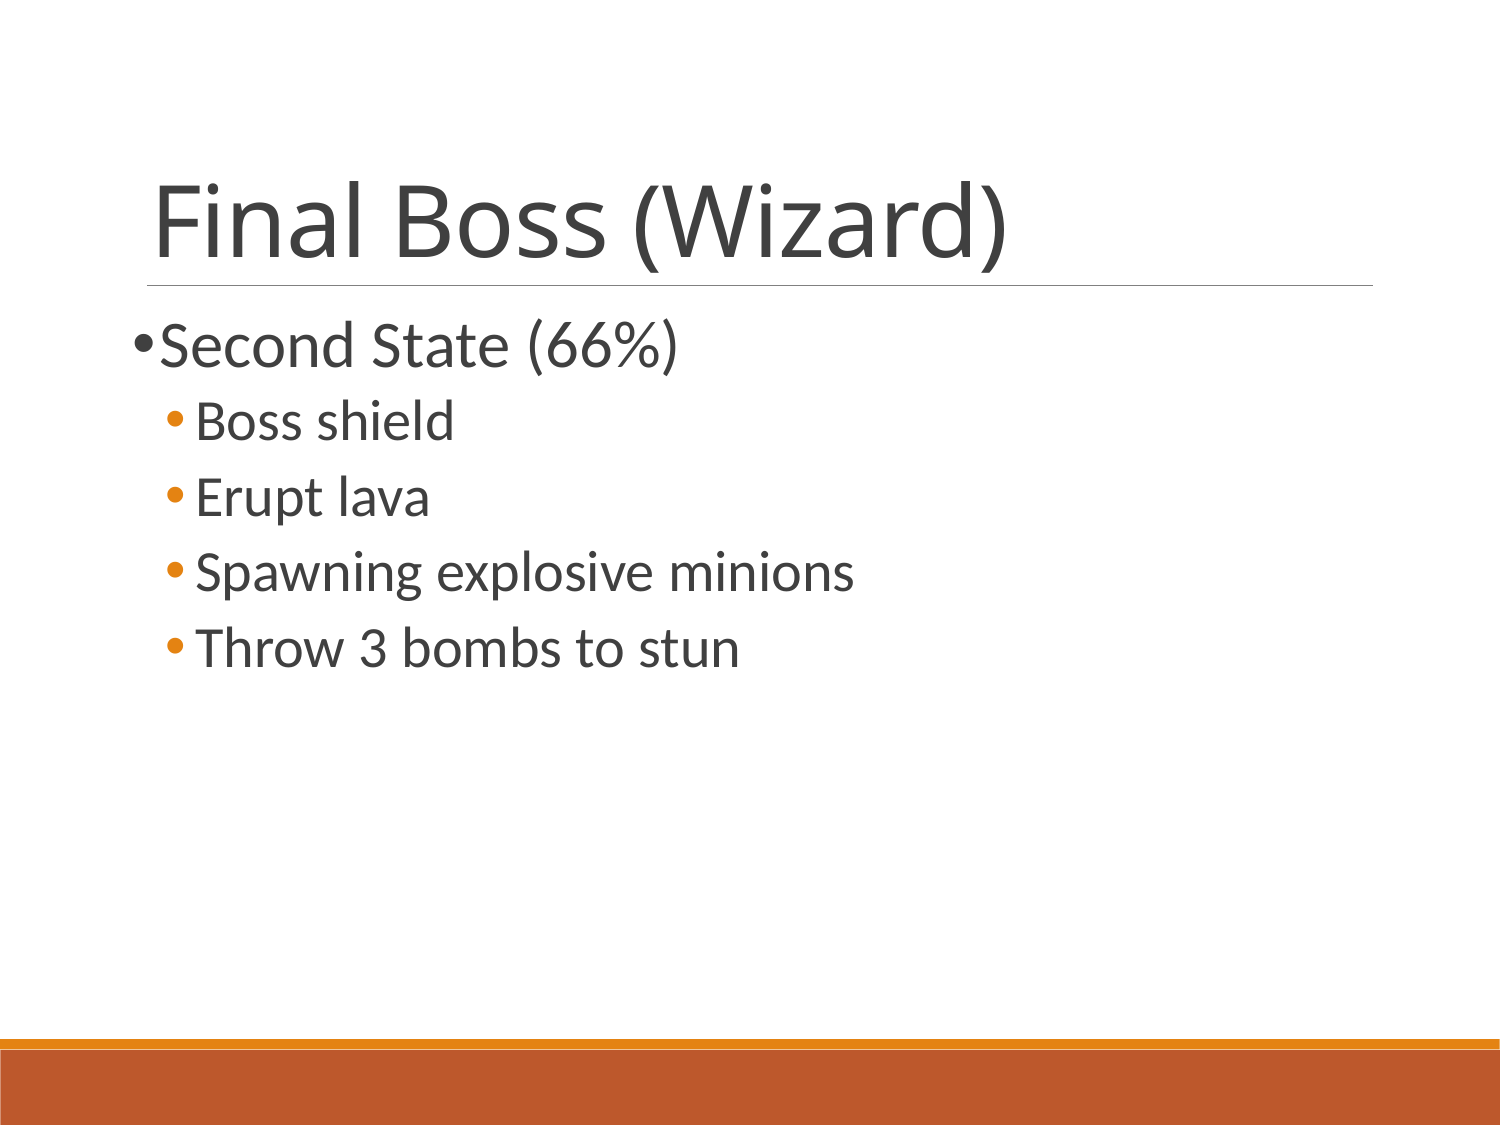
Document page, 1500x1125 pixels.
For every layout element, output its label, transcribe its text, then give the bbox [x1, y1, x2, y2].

title Final Boss (Wizard) [135, 47, 1373, 285]
list Second State (66%) Boss shield Erupt lava Spawning explosive minions Throw 3 bombs to stun [117, 302, 1373, 963]
